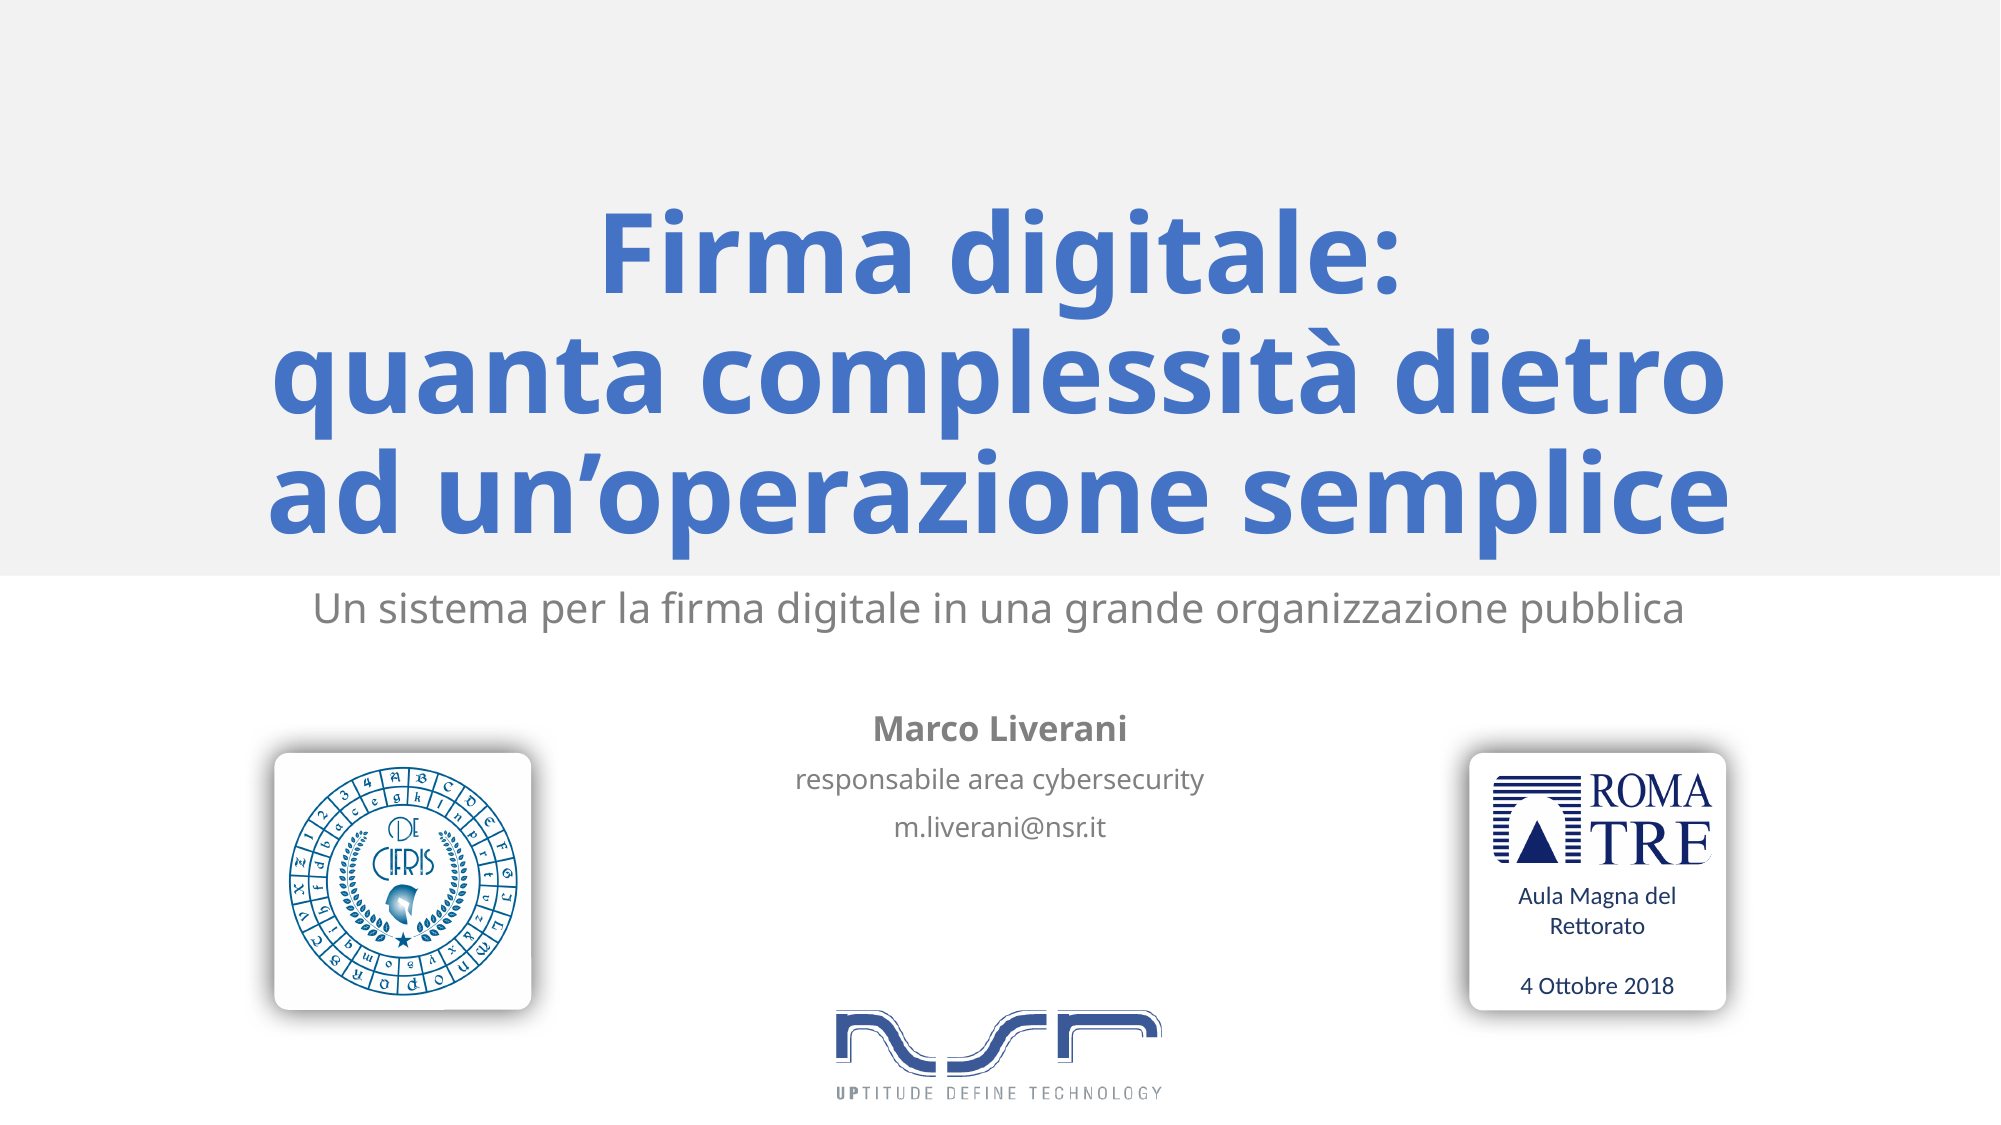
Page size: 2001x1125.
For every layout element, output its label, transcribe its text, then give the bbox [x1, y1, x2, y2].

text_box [1469, 752, 1727, 1011]
subtitle Un sistema per la firma digitale in una grande organizzazione pubblica Marco Liverani responsabile area cybersecurity m.liverani@nsr.it [249, 580, 1750, 852]
text_box [0, 0, 2000, 577]
title Firma digitale: quanta complessità dietro ad un’operazione semplice [249, 173, 1750, 565]
picture [833, 1005, 1167, 1104]
picture [274, 752, 532, 1010]
